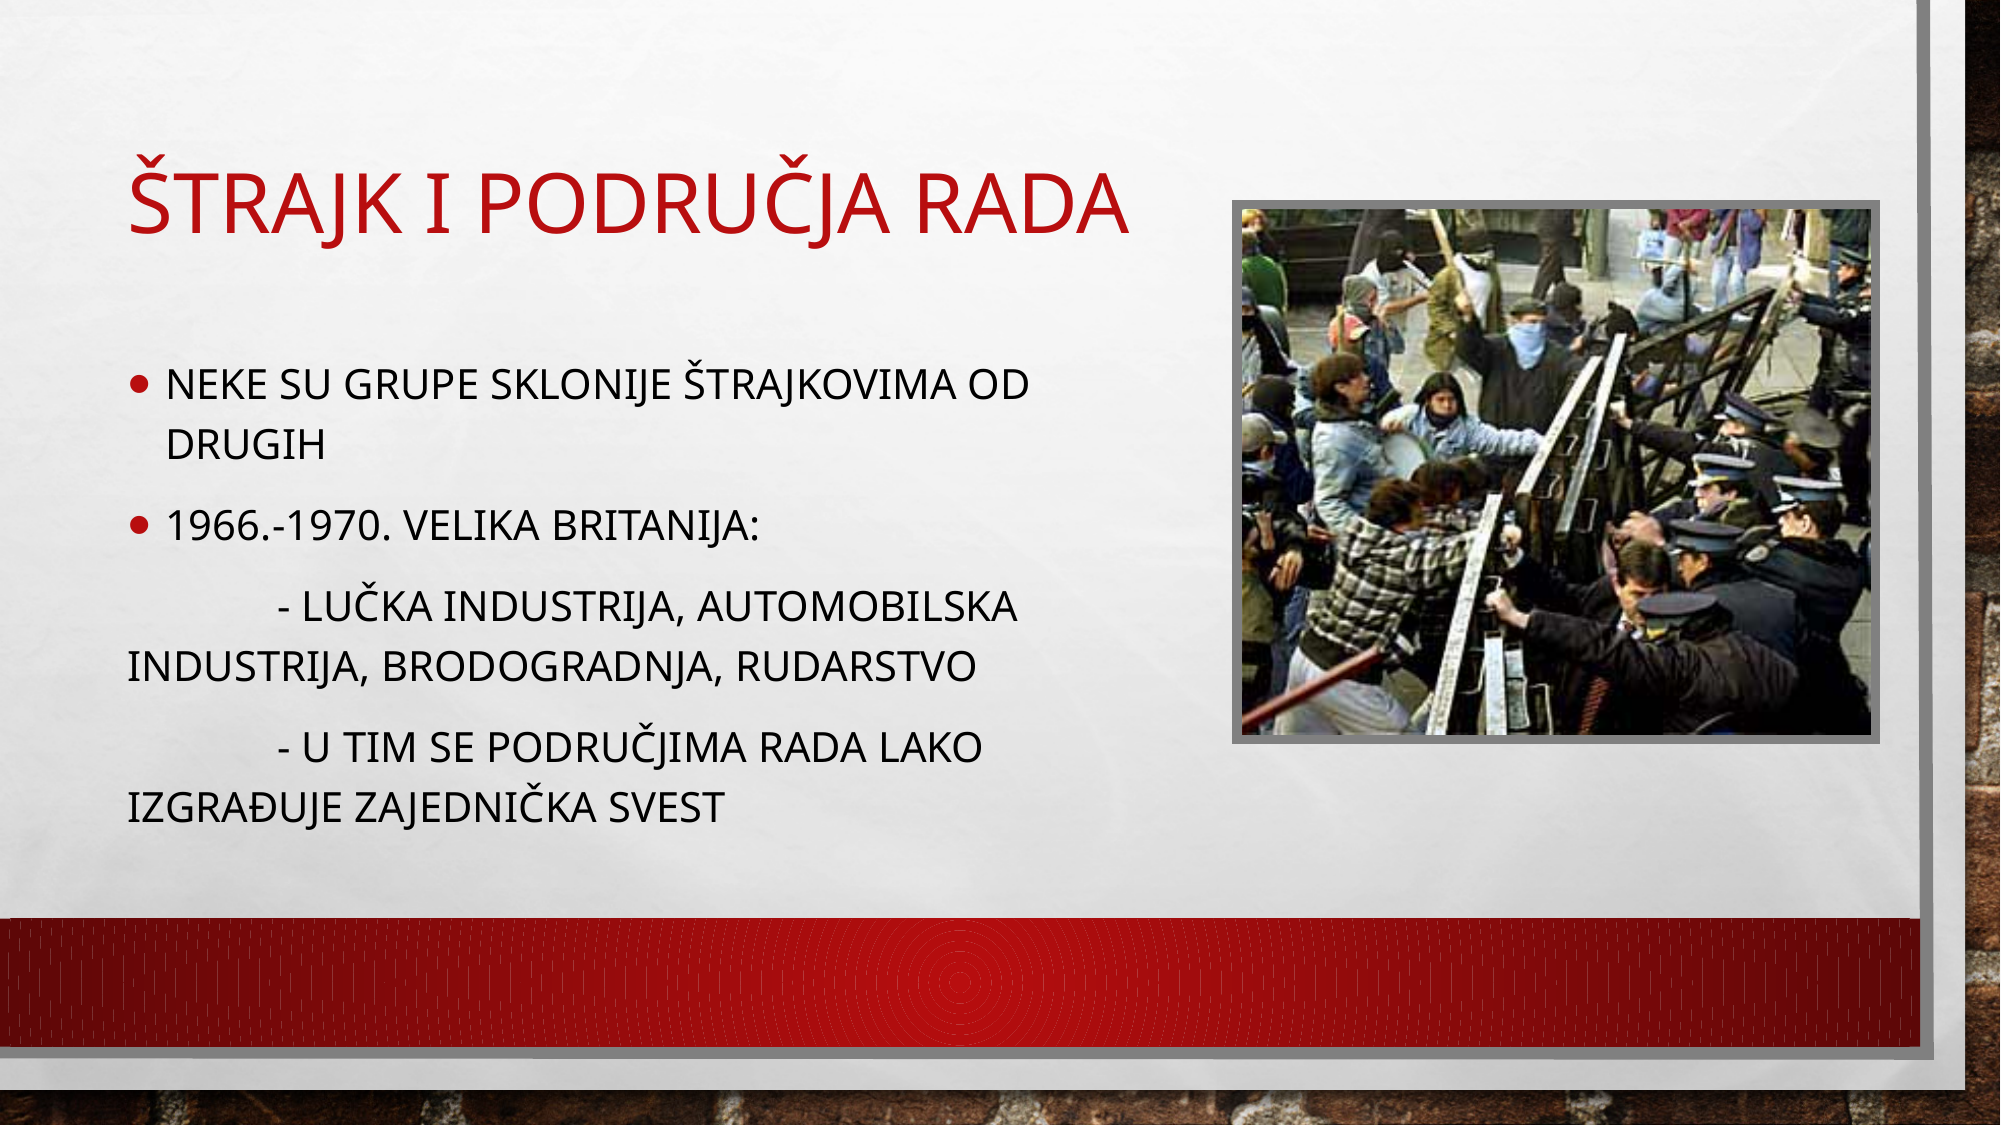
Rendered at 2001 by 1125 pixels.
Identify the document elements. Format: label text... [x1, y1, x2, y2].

picture [0, 0, 2000, 1125]
picture [1241, 208, 1872, 735]
list neke su grupe sklonije štrajkovima od drugih 1966.-1970. Velika Britanija: - lučka industrija, automobilska industrija, brodogradnja, rudarstvo - u tim se područjima rada lako izgrađuje zajednička svest [112, 340, 1162, 881]
title Štrajk i područja rada [112, 112, 1162, 302]
